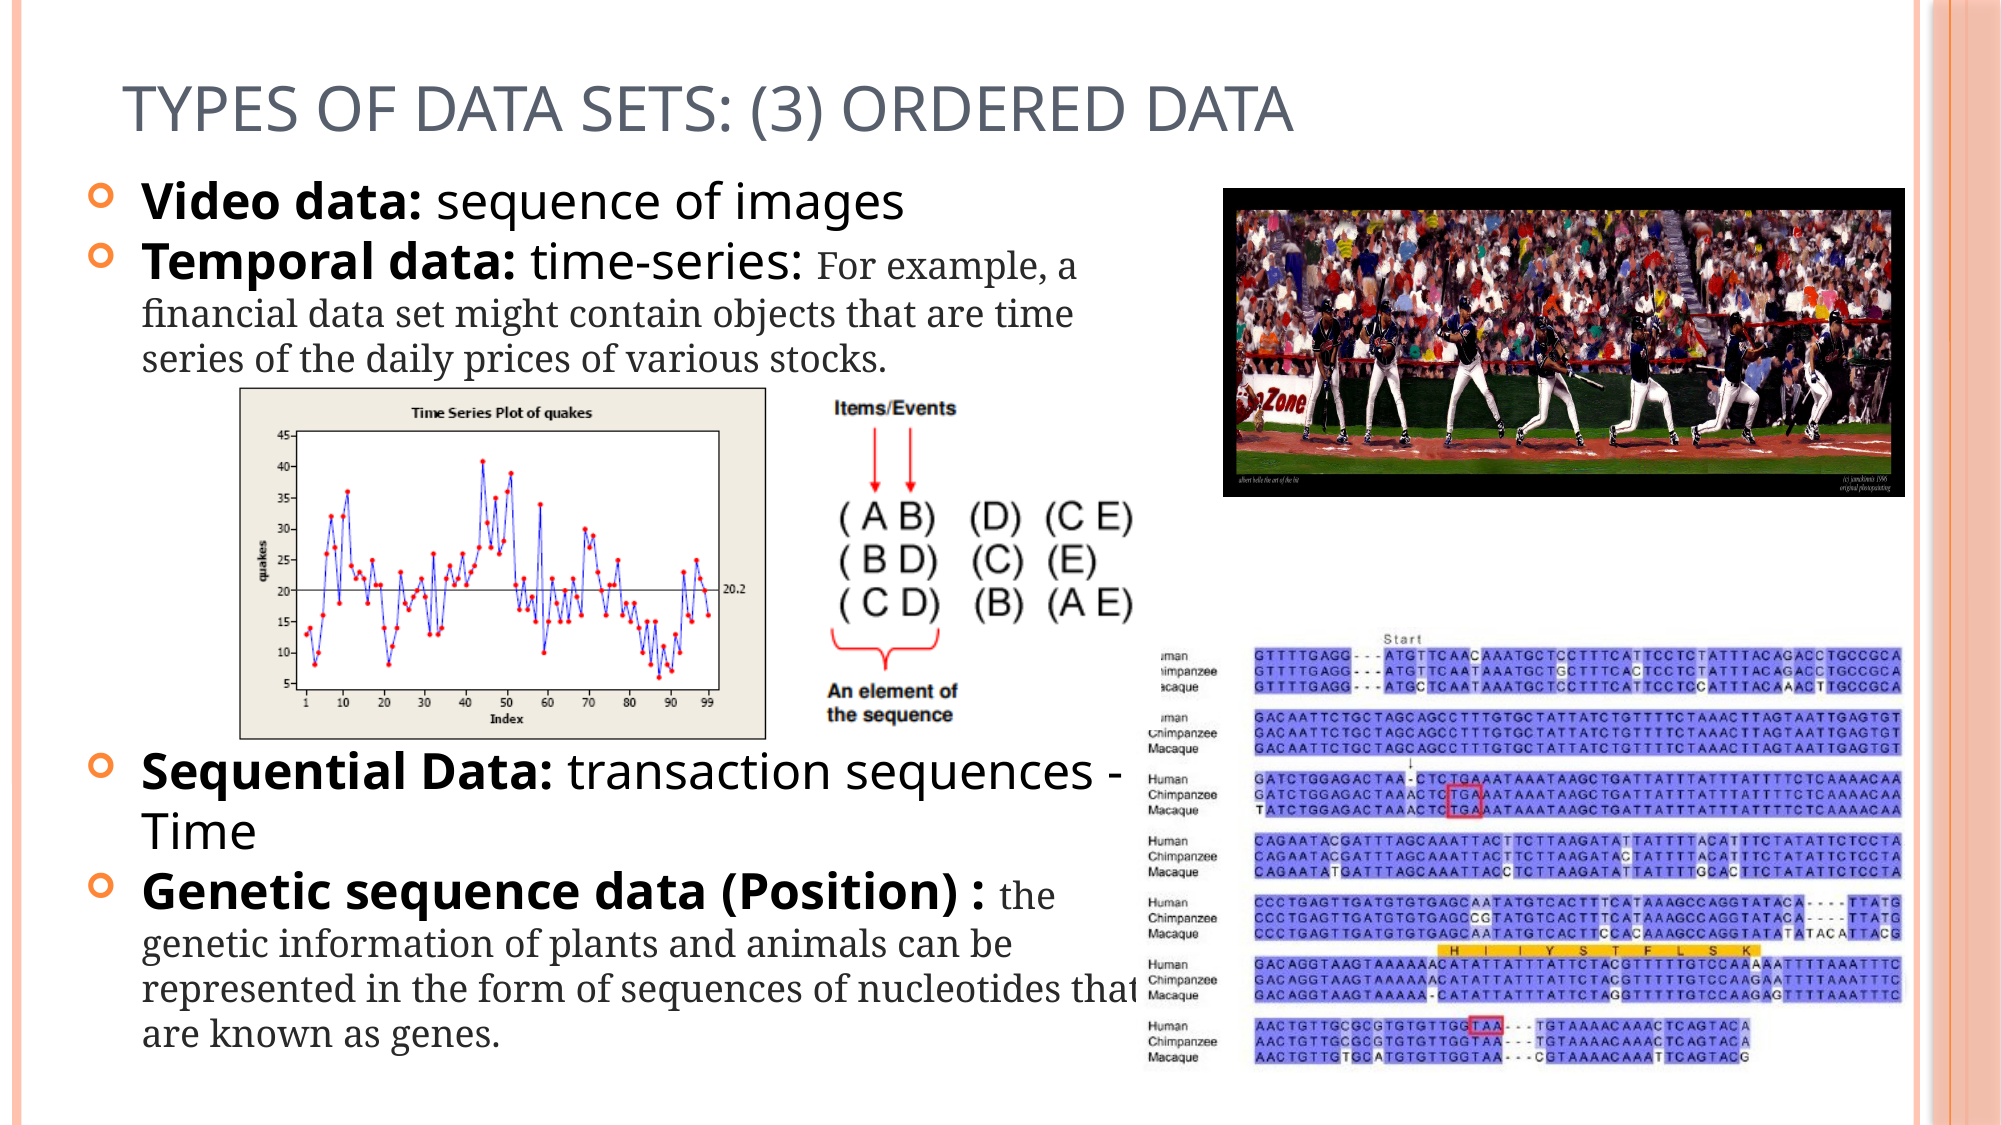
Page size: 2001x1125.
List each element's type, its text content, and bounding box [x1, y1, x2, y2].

list Video data: sequence of images Temporal data: time-series: For example, a financial data set might contain objects that are time series of the daily prices of various stocks. Sequential Data: transaction sequences -Time Genetic sequence data (Position) : the genetic information of plants and animals can be represented in the form of sequences of nucleotides that are known as genes. [40, 162, 1161, 1098]
picture [236, 384, 771, 741]
picture [1222, 188, 1906, 497]
title Types of Data Sets: (3) Ordered Data [107, 50, 1905, 163]
picture [819, 394, 1906, 1080]
